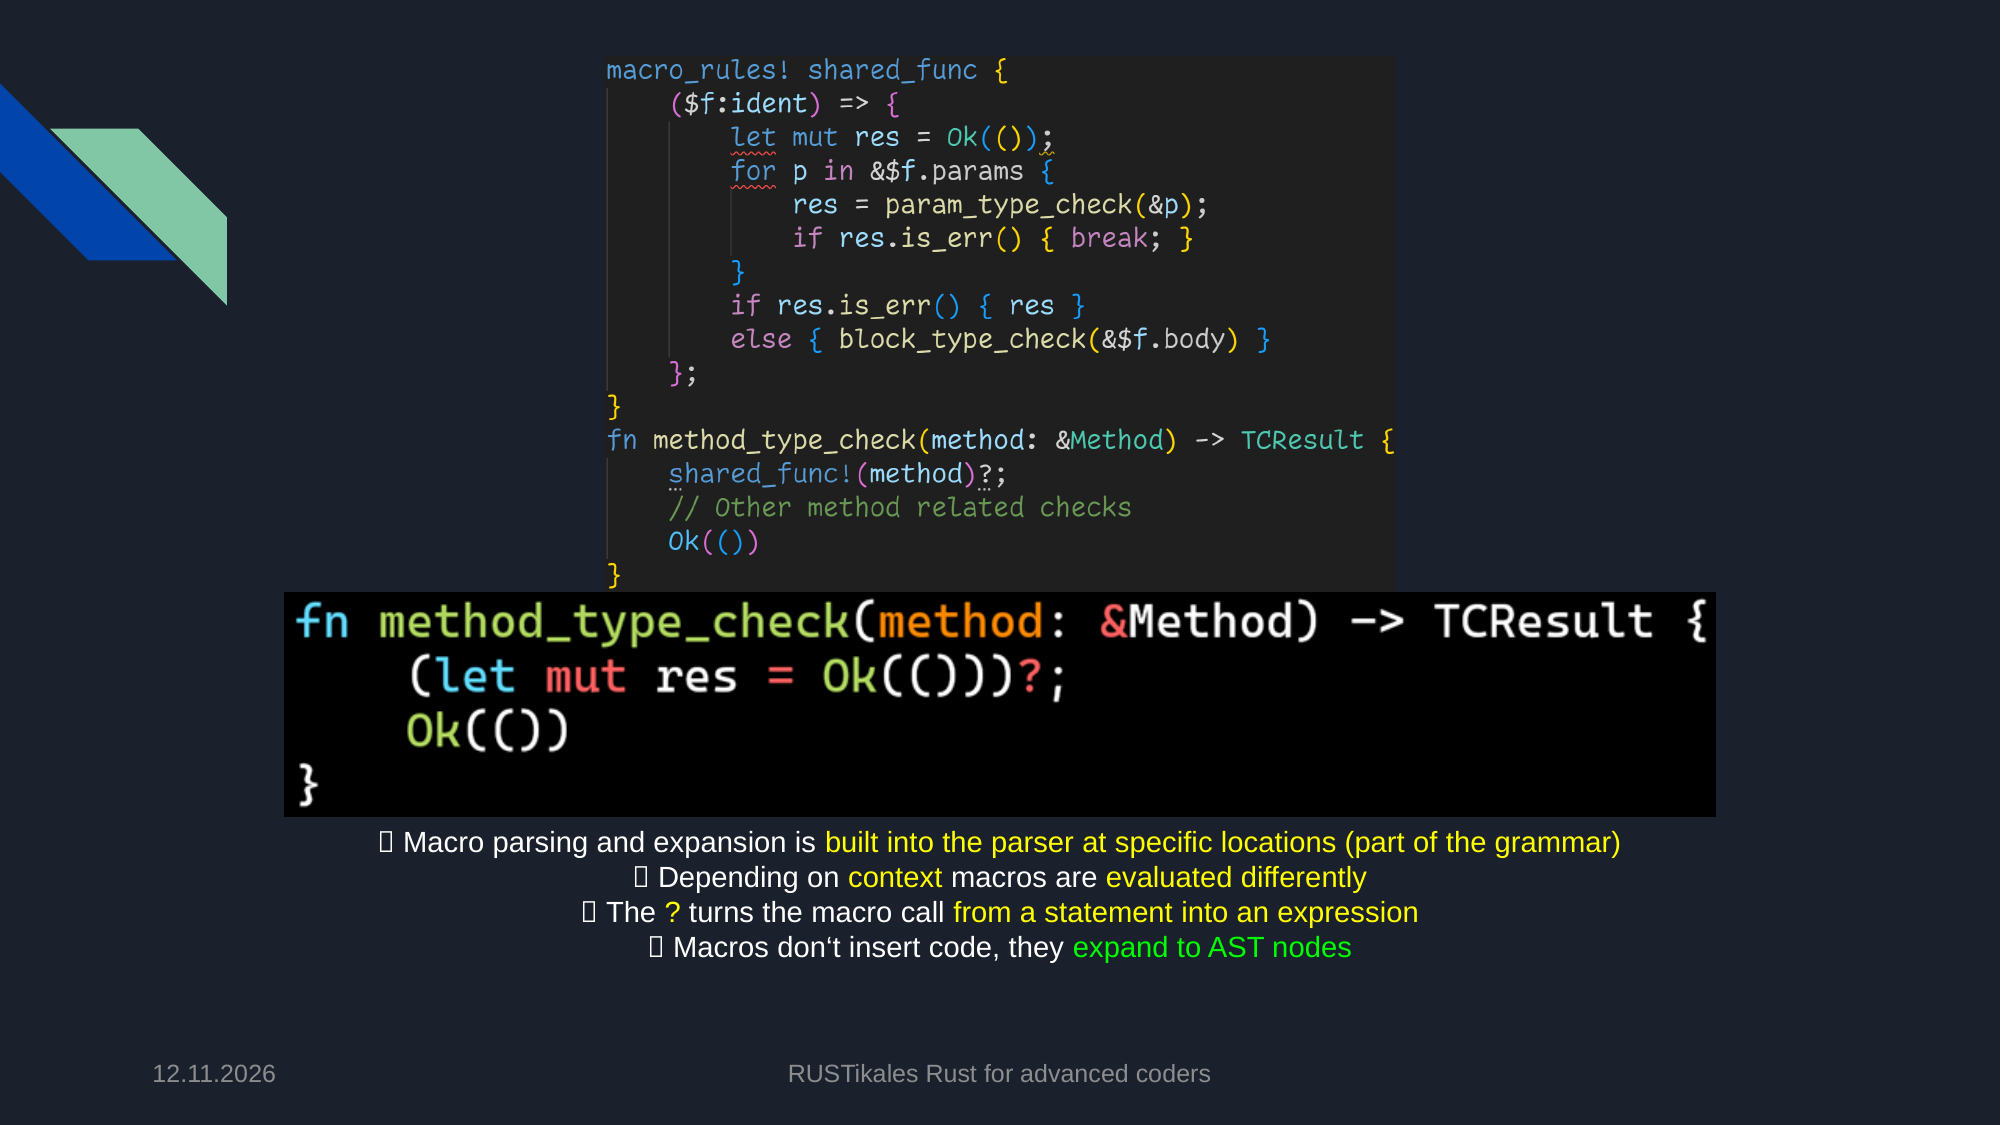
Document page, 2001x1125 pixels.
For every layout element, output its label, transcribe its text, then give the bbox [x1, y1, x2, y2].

text_box  Macro parsing and expansion is built into the parser at specific locations (part of the grammar)  Depending on context macros are evaluated differently  The ? turns the macro call from a statement into an expression  Macros don‘t insert code, they expand to AST nodes [362, 826, 1638, 971]
picture [284, 56, 1716, 817]
footer RUSTikales Rust for advanced coders [662, 1042, 1338, 1103]
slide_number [137, 1042, 588, 1103]
